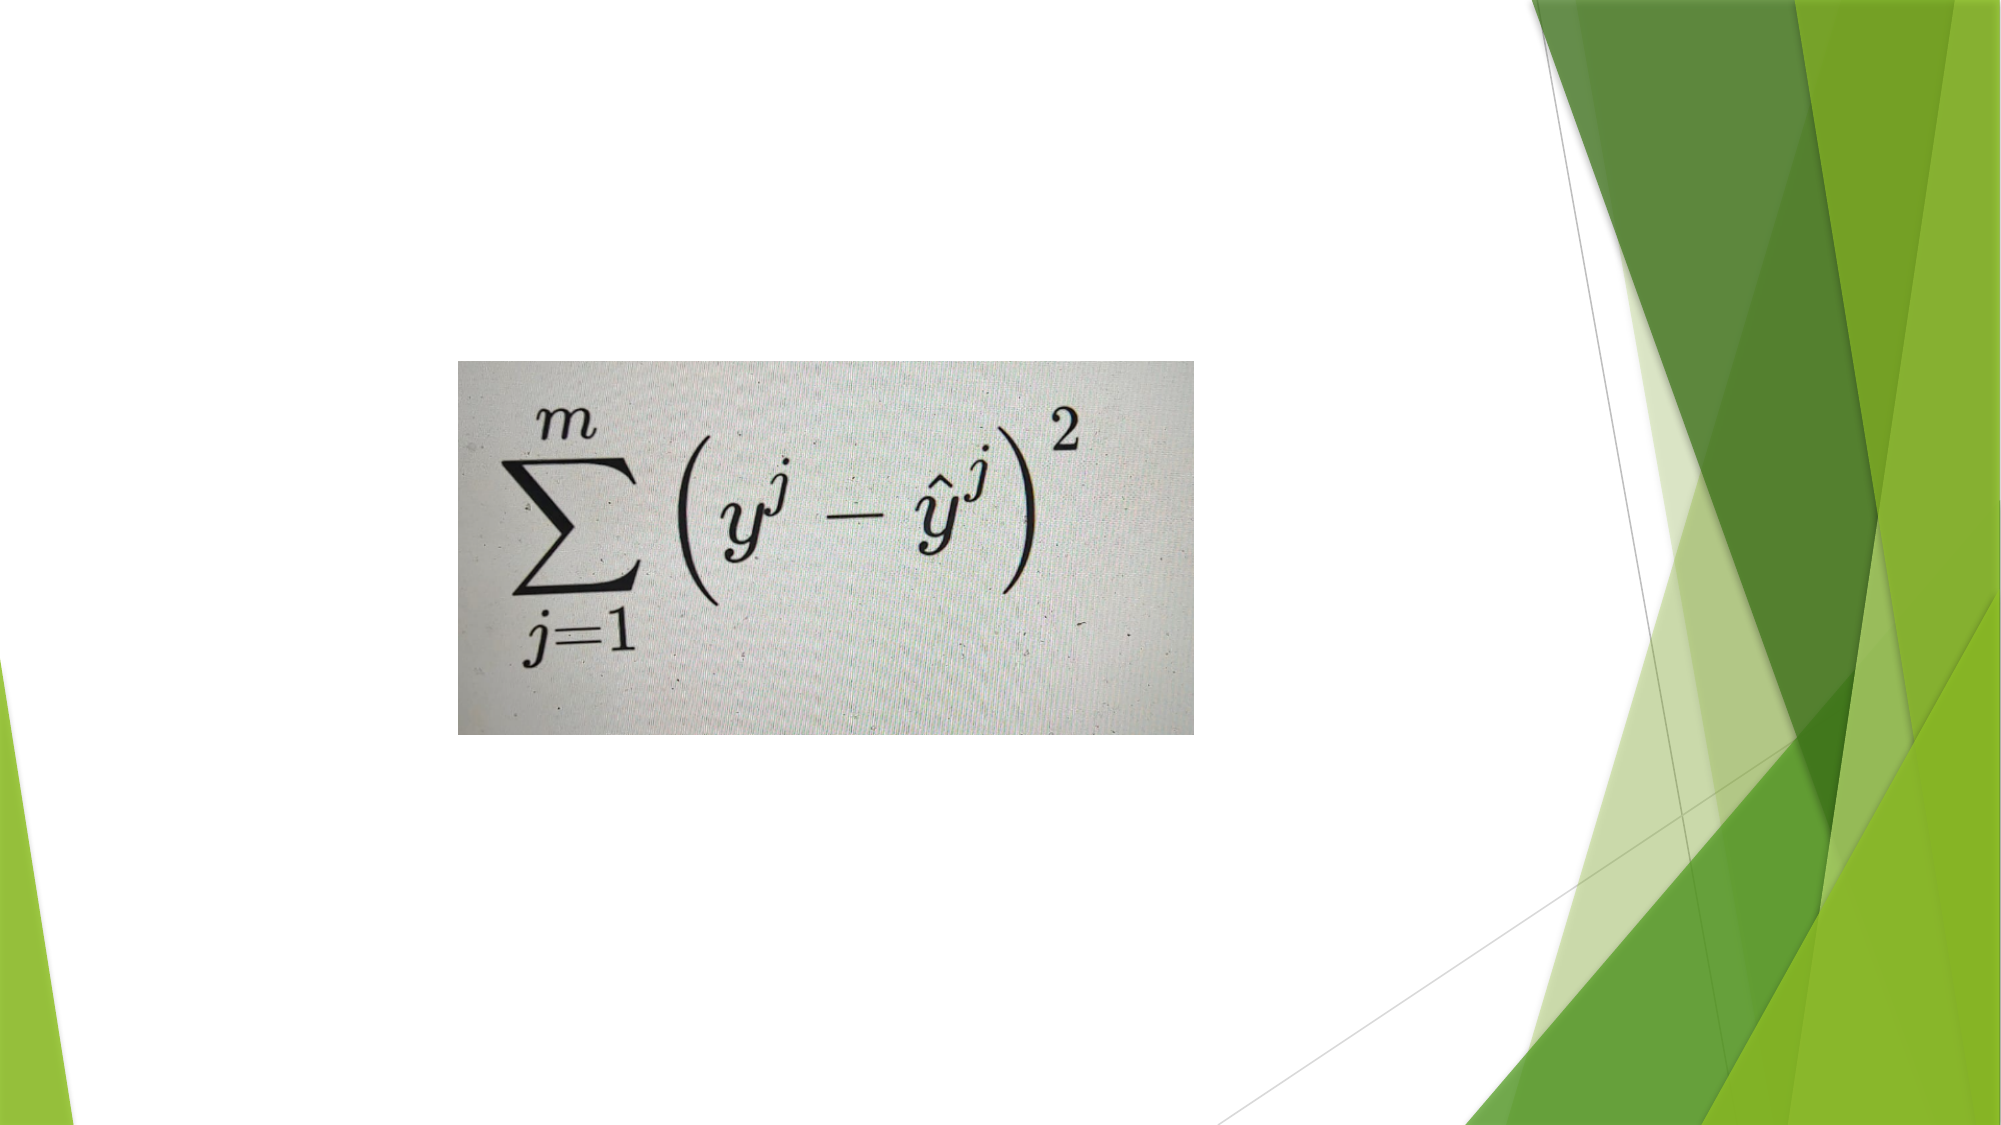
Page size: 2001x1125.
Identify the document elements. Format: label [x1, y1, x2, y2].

picture [457, 361, 1195, 736]
